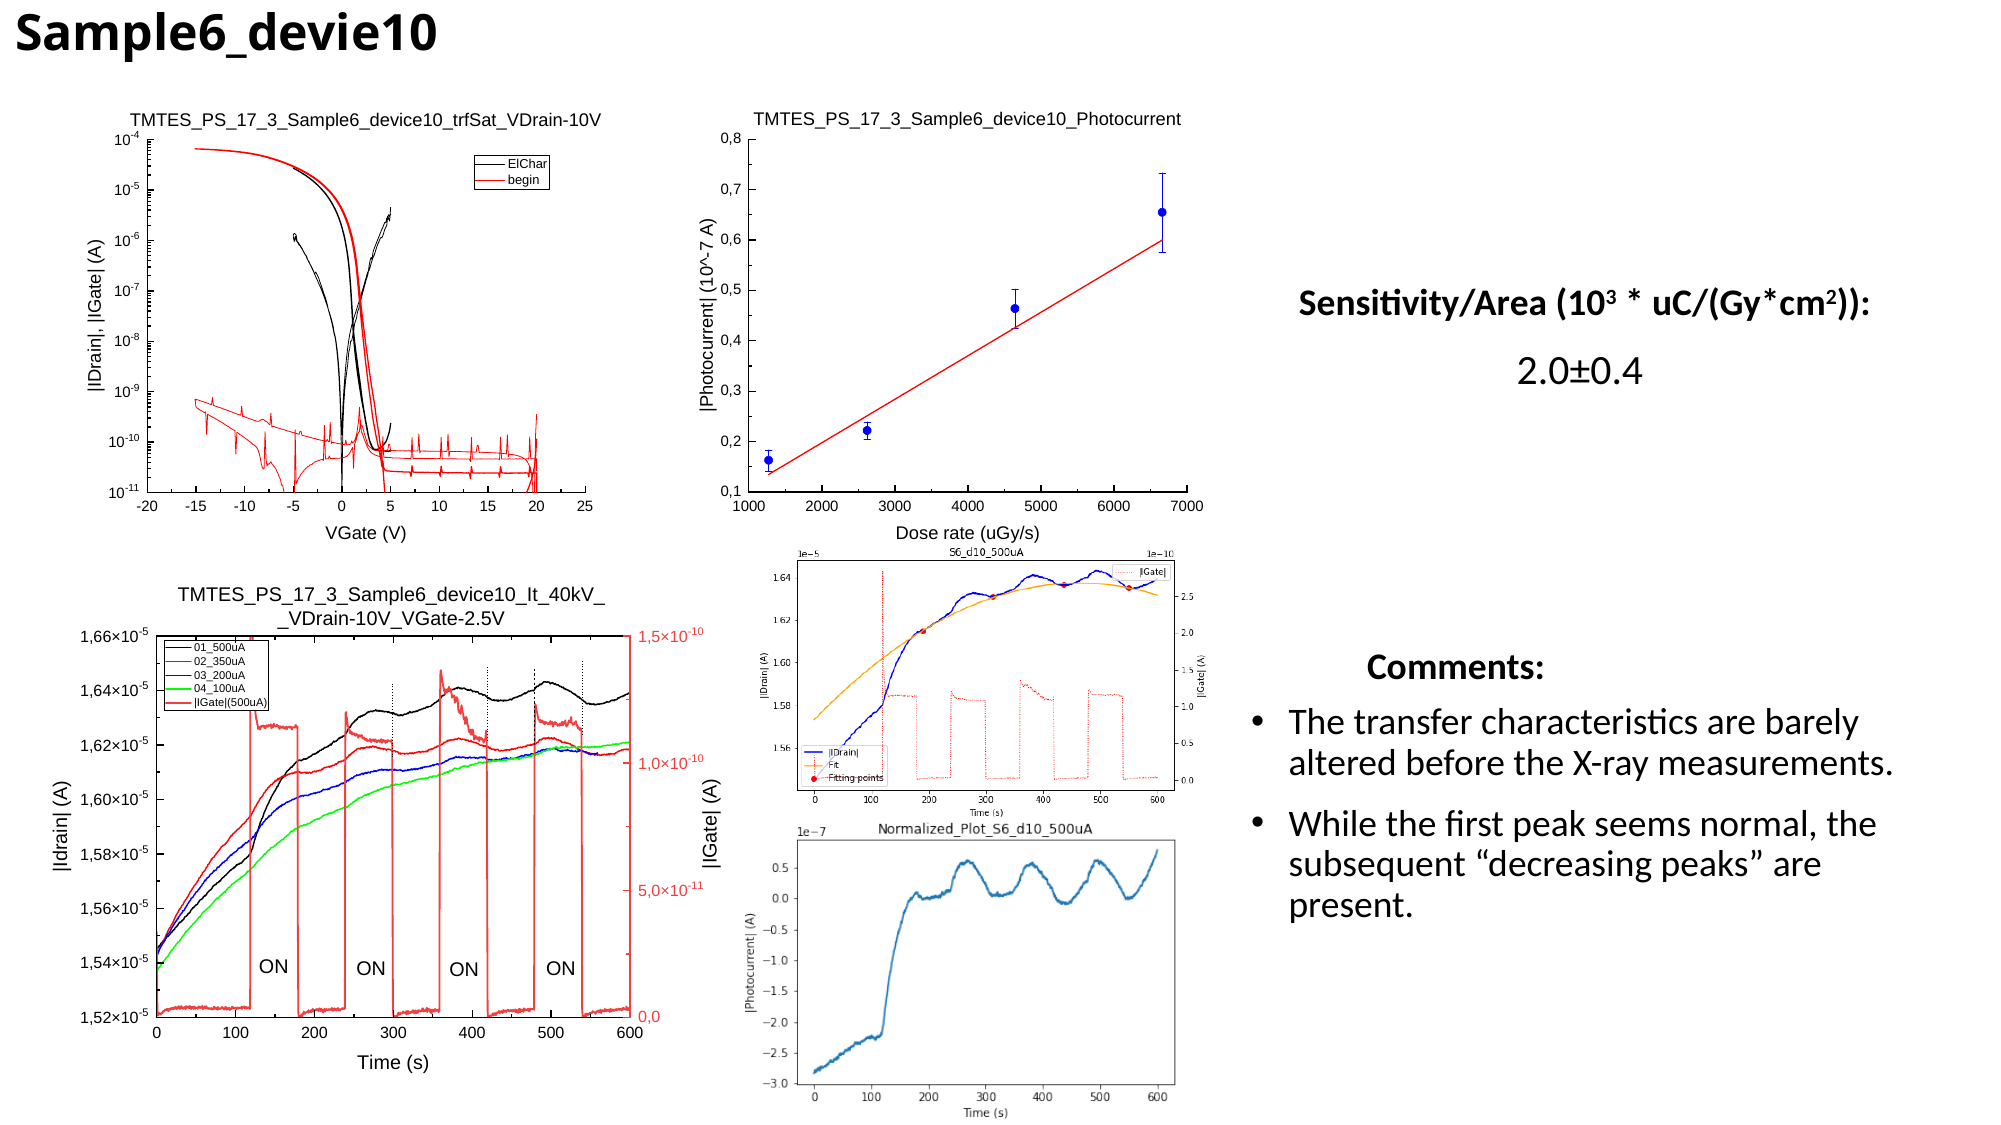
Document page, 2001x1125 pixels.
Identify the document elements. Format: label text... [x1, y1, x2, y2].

list The transfer characteristics are barely altered before the X-ray measurements. While the first peak seems normal, the subsequent “decreasing peaks” are present. [1236, 694, 1960, 1043]
title Sample6_devie10 [0, 0, 1725, 218]
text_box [32, 574, 727, 1106]
list 2.0±0.4 [1311, 340, 1859, 491]
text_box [633, 82, 1278, 575]
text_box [32, 82, 633, 574]
picture [736, 523, 1223, 1125]
